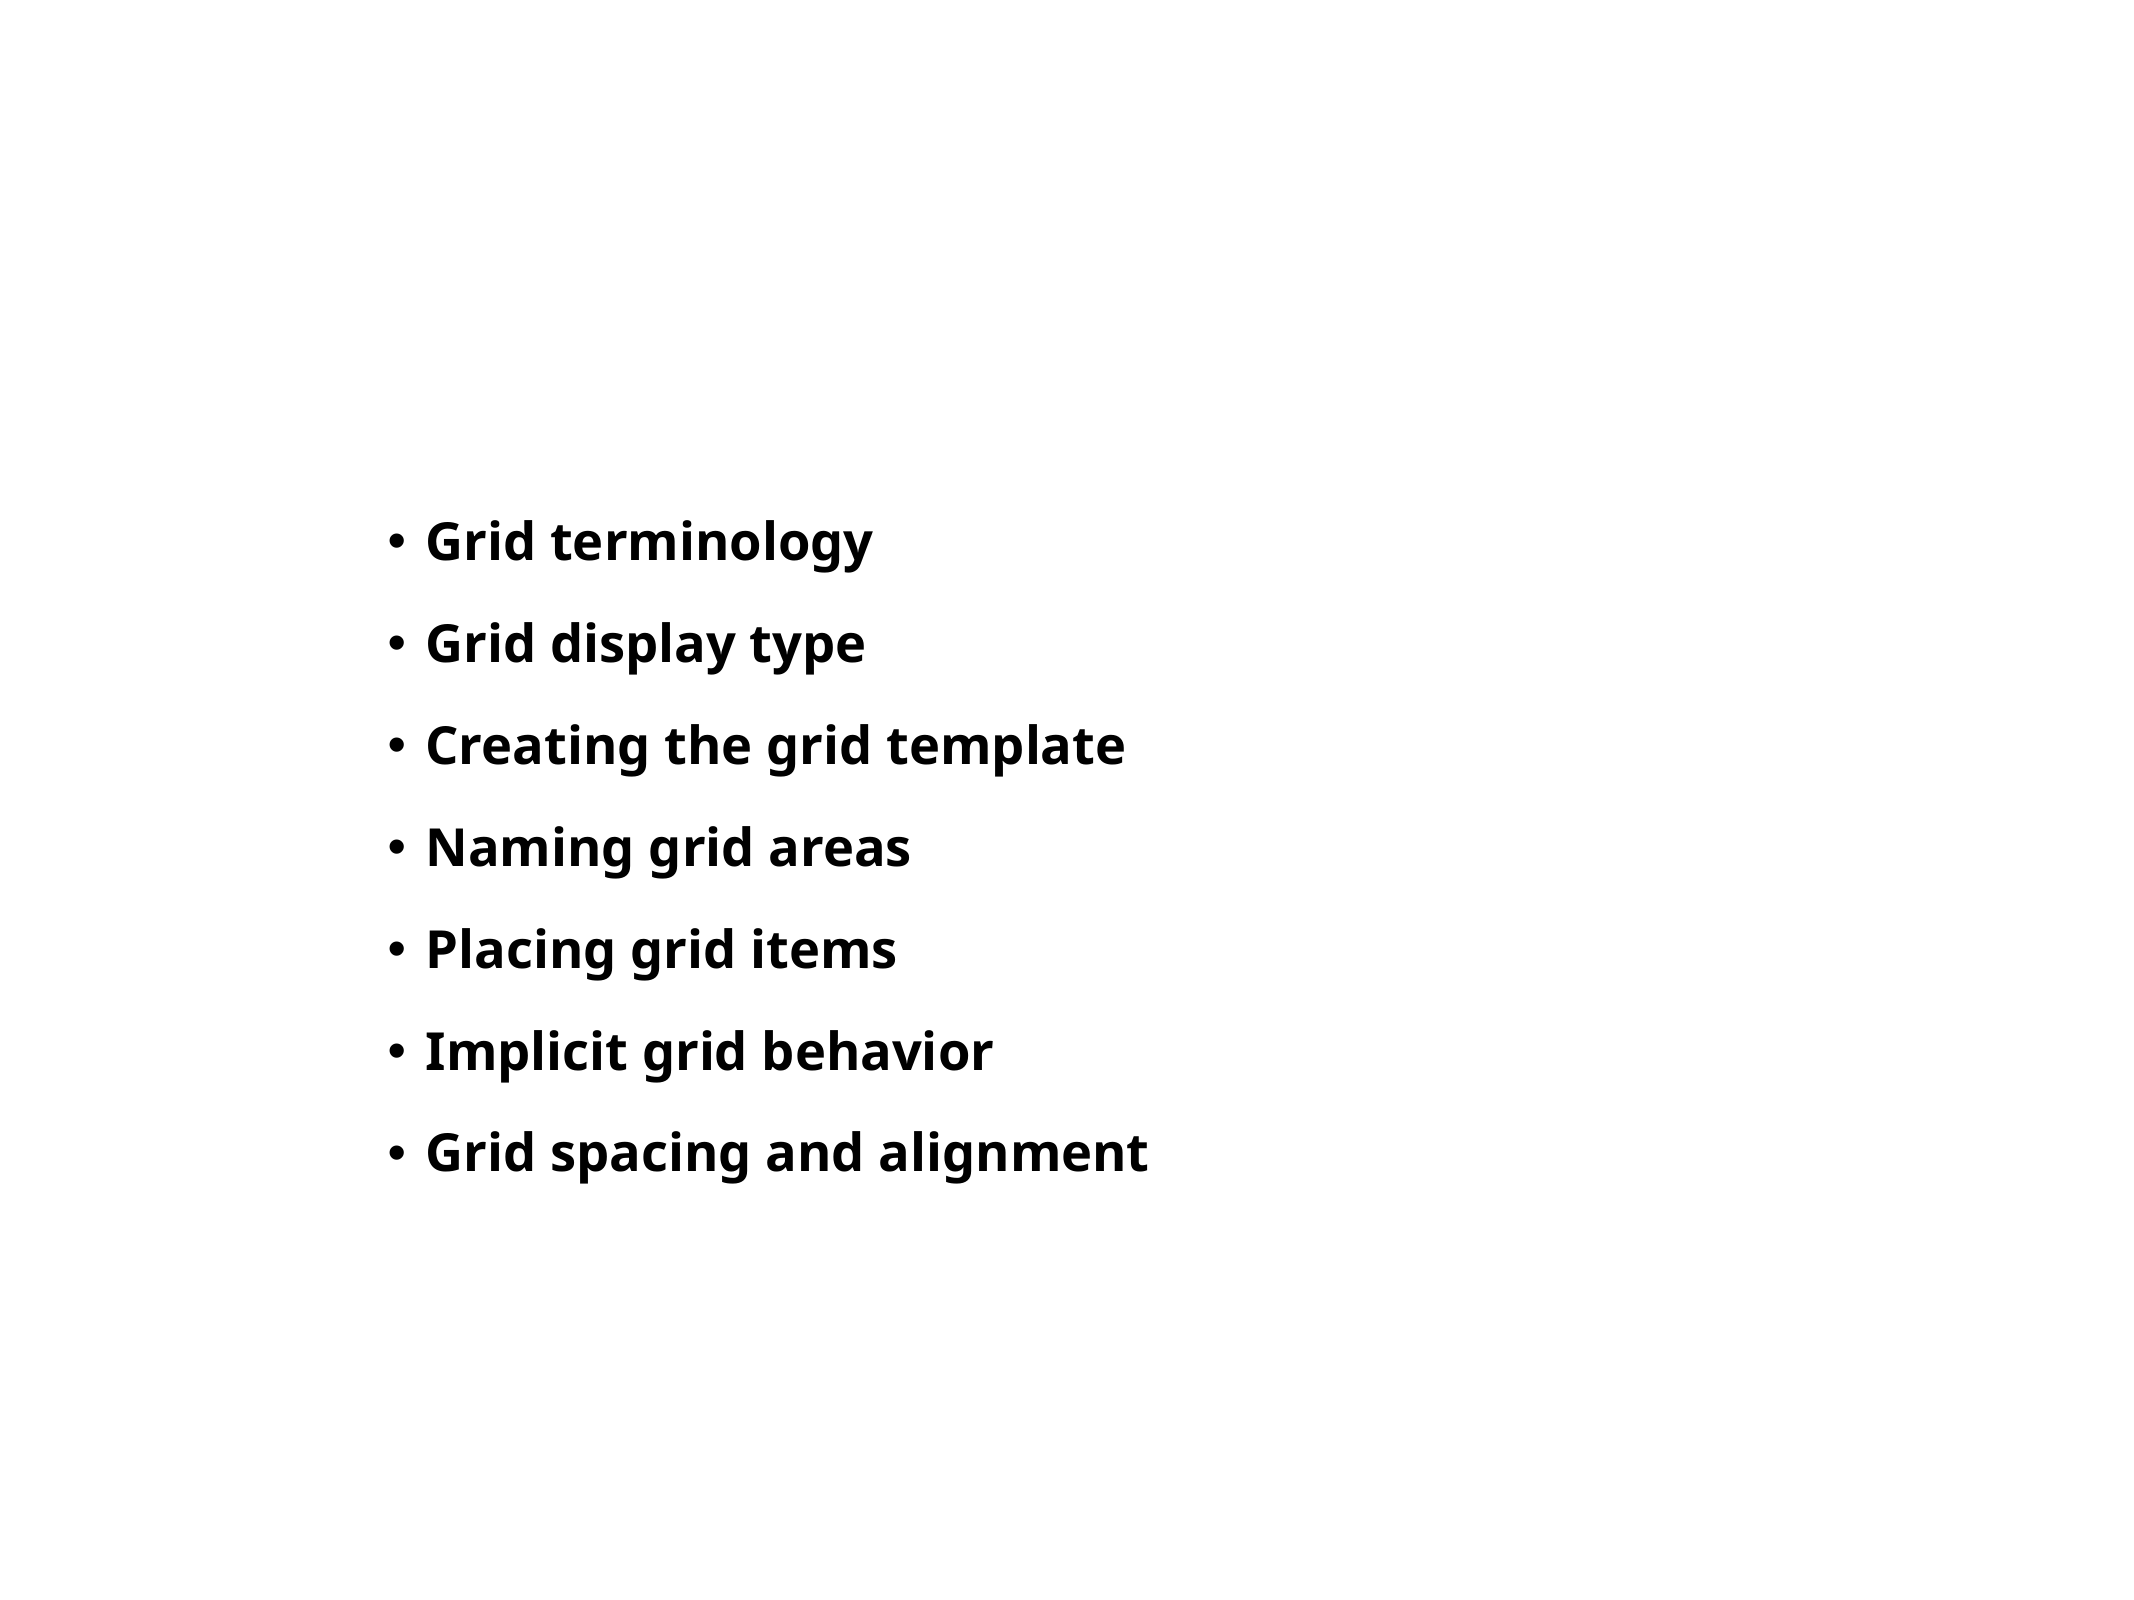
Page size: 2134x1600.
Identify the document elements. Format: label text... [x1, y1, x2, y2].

list Grid terminology Grid display type Creating the grid template Naming grid areas Placing grid items Implicit grid behavior Grid spacing and alignment [372, 507, 1977, 1346]
